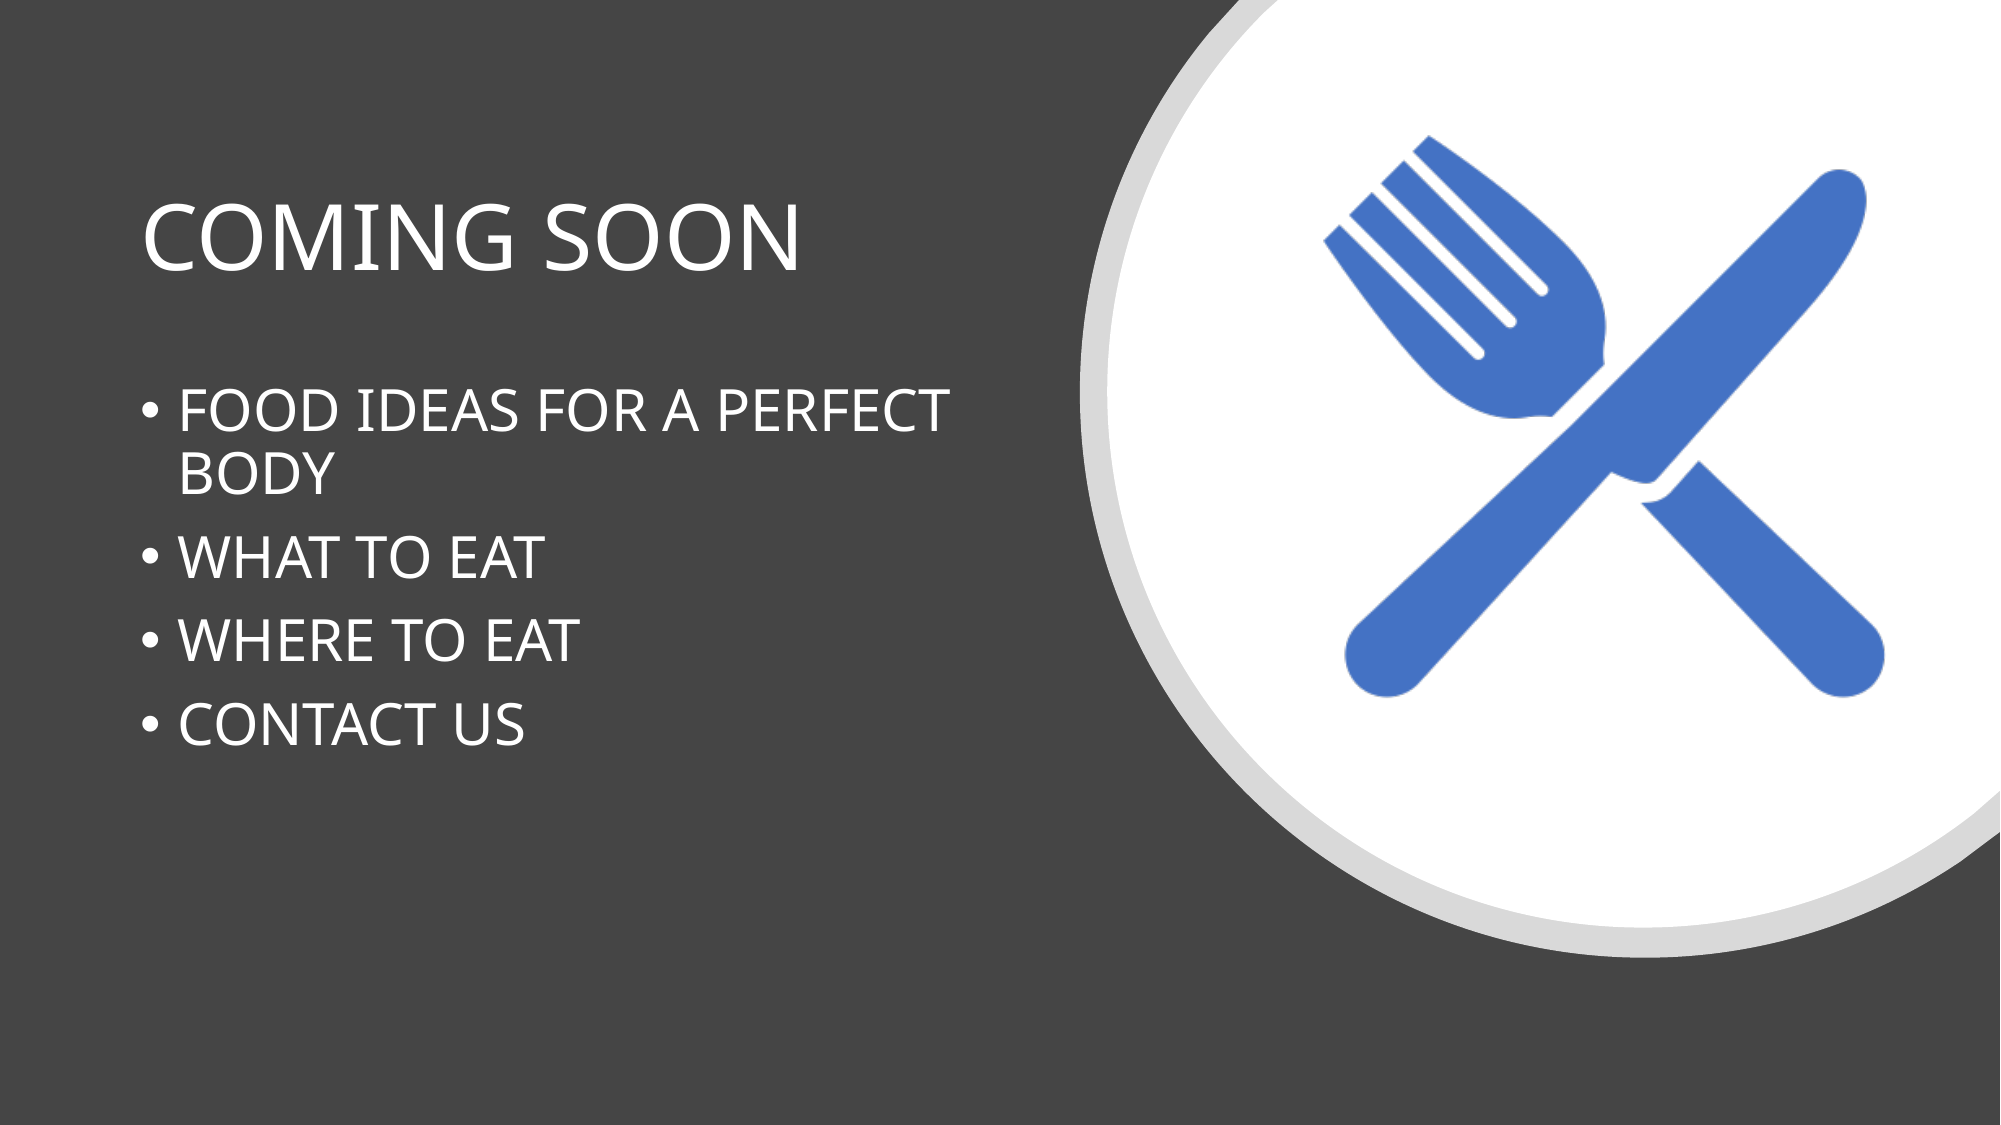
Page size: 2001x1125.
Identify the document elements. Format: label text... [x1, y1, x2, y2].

picture [1293, 105, 1917, 729]
text_box [1106, 0, 2000, 929]
title COMING SOON [125, 131, 997, 350]
text_box [1078, 0, 2000, 959]
list FOOD IDEAS FOR A PERFECT BODY WHAT TO EAT WHERE TO EAT CONTACT US [125, 373, 997, 928]
